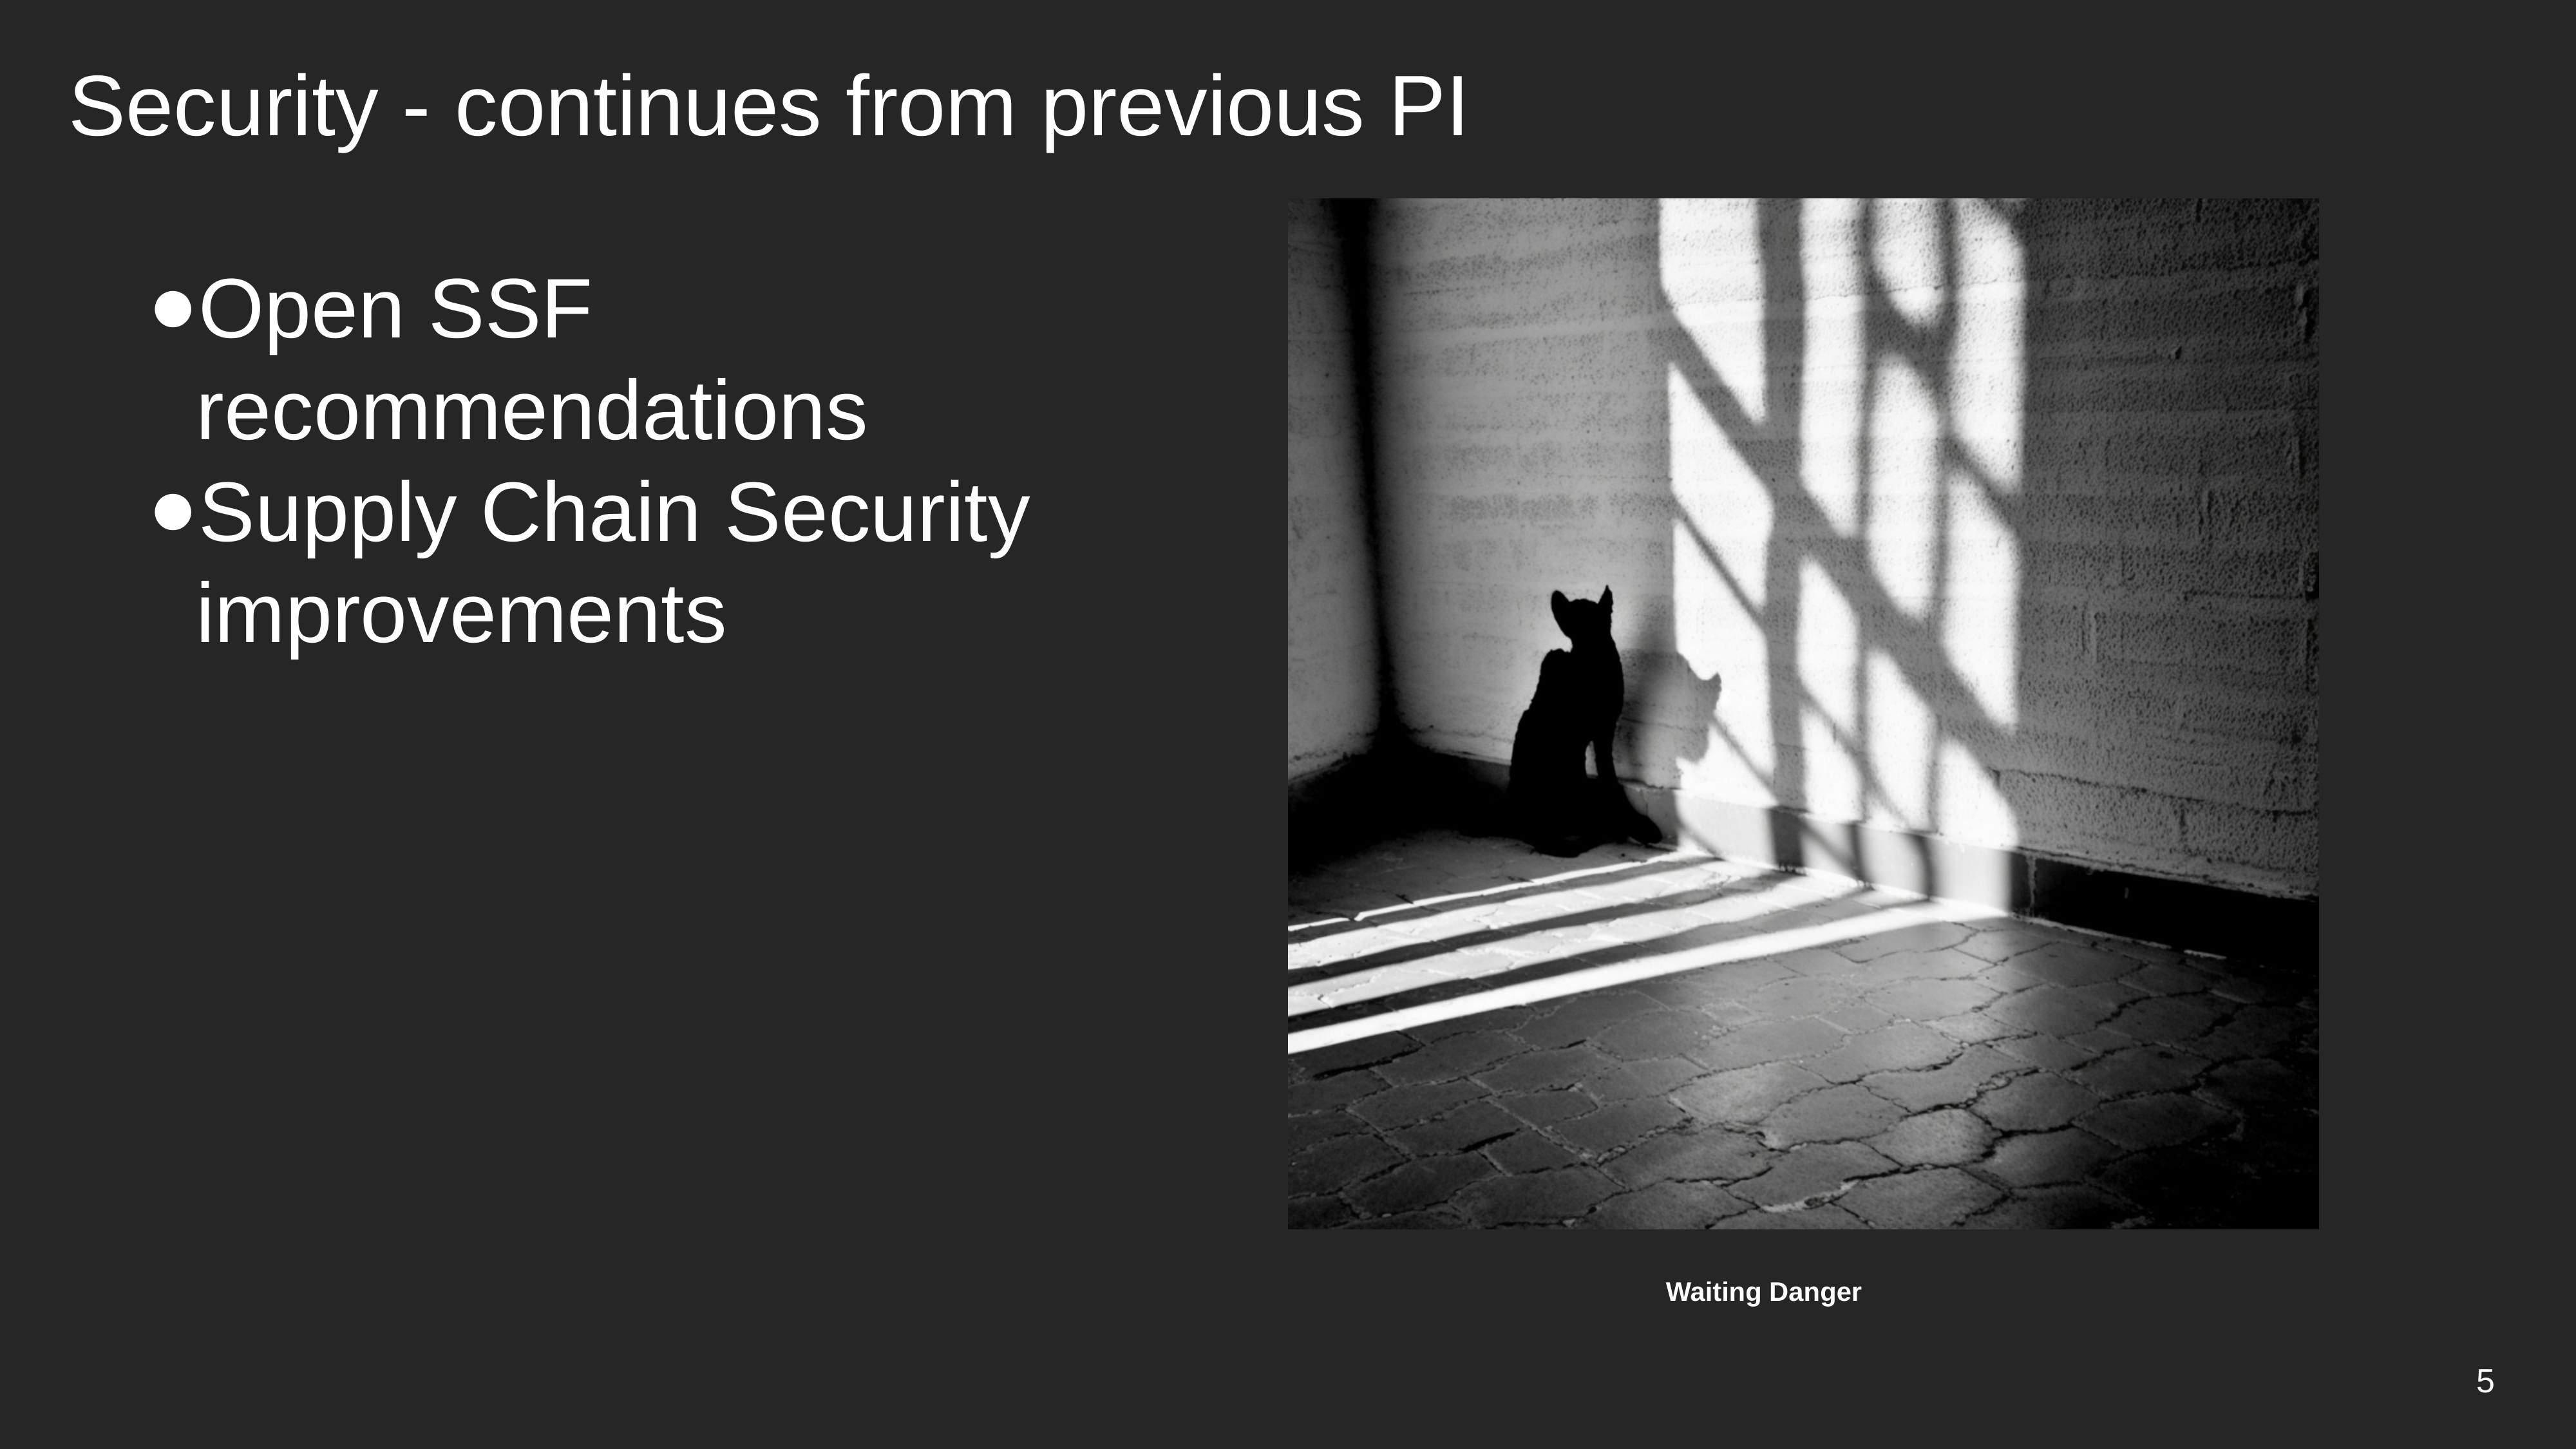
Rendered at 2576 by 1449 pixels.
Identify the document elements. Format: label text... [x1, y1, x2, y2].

text_box Security - continues from previous PI [59, 56, 2405, 183]
slide_number ‹#› [2476, 958, 2532, 1449]
text_box Waiting Danger [1531, 1265, 1996, 1317]
picture [1288, 198, 2319, 1229]
text_box Open SSF recommendations Supply Chain Security improvements [138, 249, 1273, 1334]
